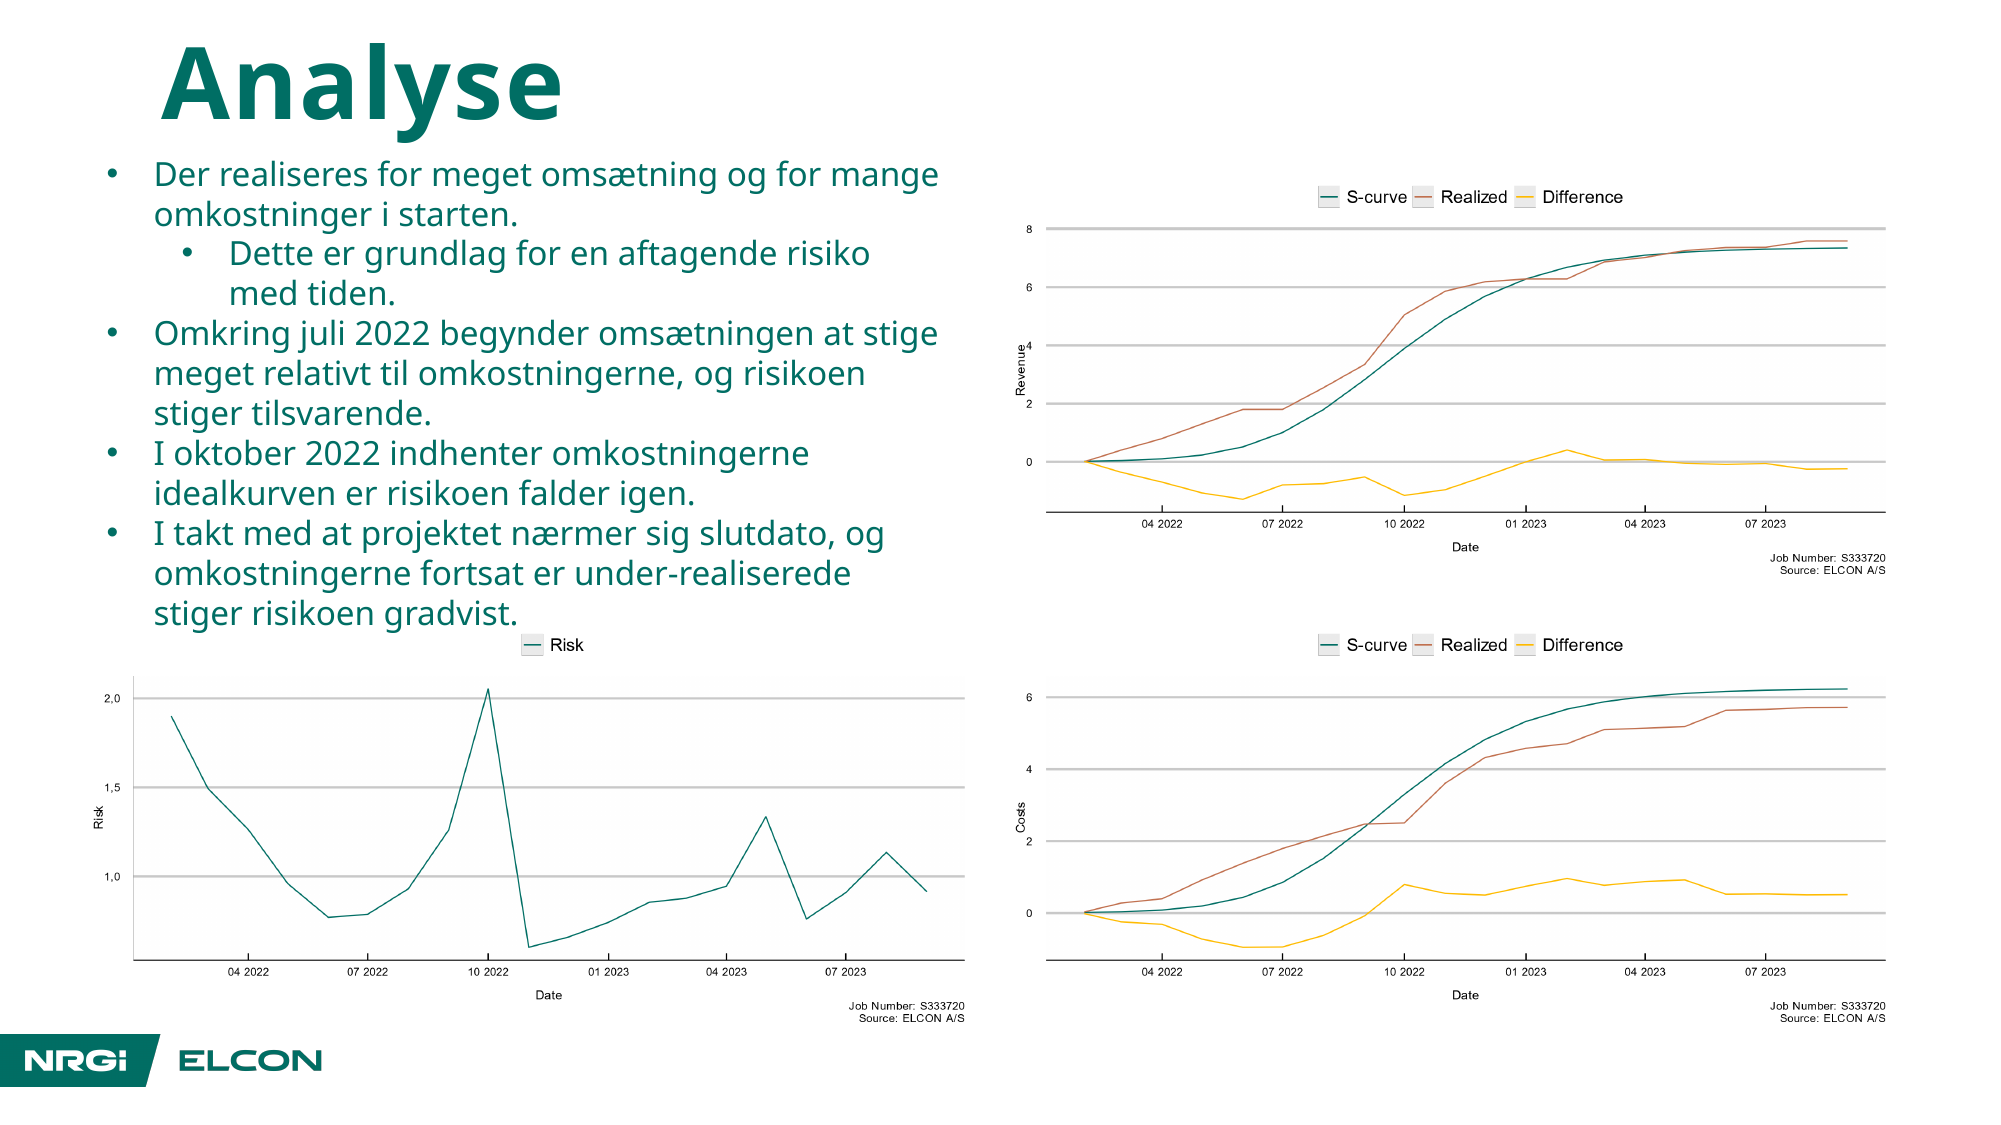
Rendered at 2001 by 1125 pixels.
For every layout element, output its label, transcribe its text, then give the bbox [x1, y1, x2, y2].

text_box Der realiseres for meget omsætning og for mange omkostninger i starten. Dette er grundlag for en aftagende risiko med tiden. Omkring juli 2022 begynder omsætningen at stige meget relativt til omkostningerne, og risikoen stiger tilsvarende. I oktober 2022 indhenter omkostningerne idealkurven er risikoen falder igen. I takt med at projektet nærmer sig slutdato, og omkostningerne fortsat er under-realiserede stiger risikoen gradvist. [106, 152, 950, 587]
picture [1002, 141, 1899, 1038]
picture [0, 589, 977, 1087]
title Analyse [161, 37, 1946, 142]
